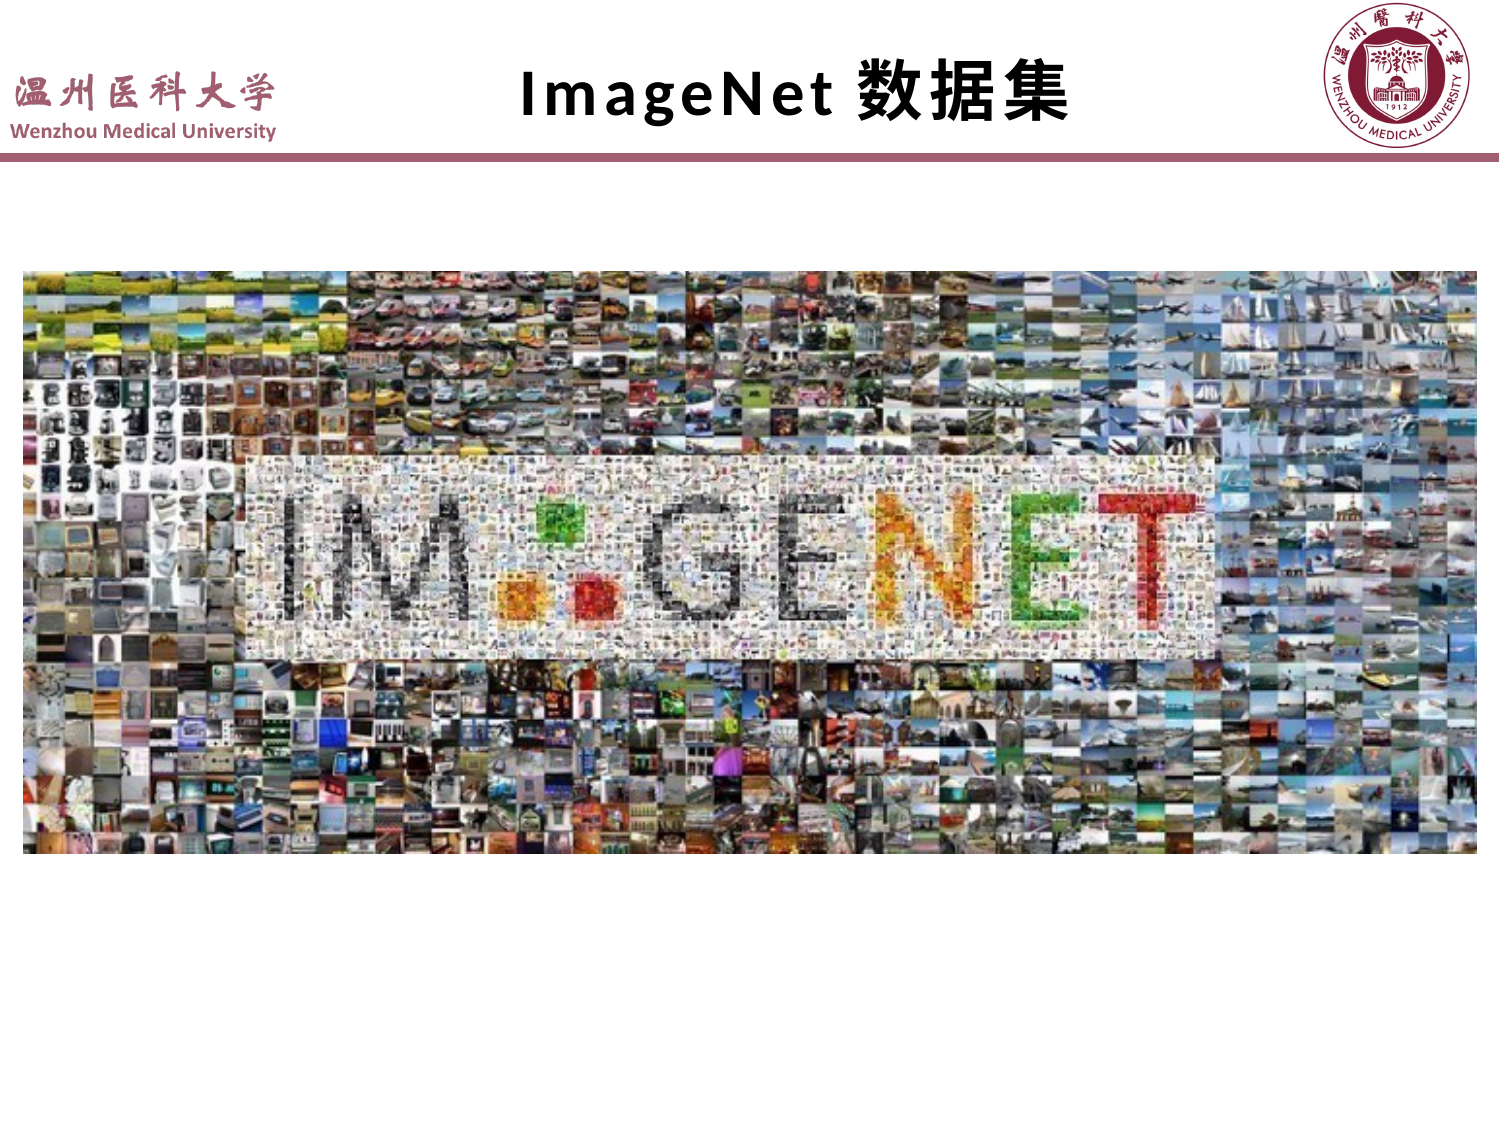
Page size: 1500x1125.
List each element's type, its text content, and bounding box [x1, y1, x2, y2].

picture [1323, 2, 1471, 149]
picture [23, 271, 1477, 854]
text_box ImageNet数据集 [227, 41, 1363, 137]
picture [0, 49, 288, 157]
